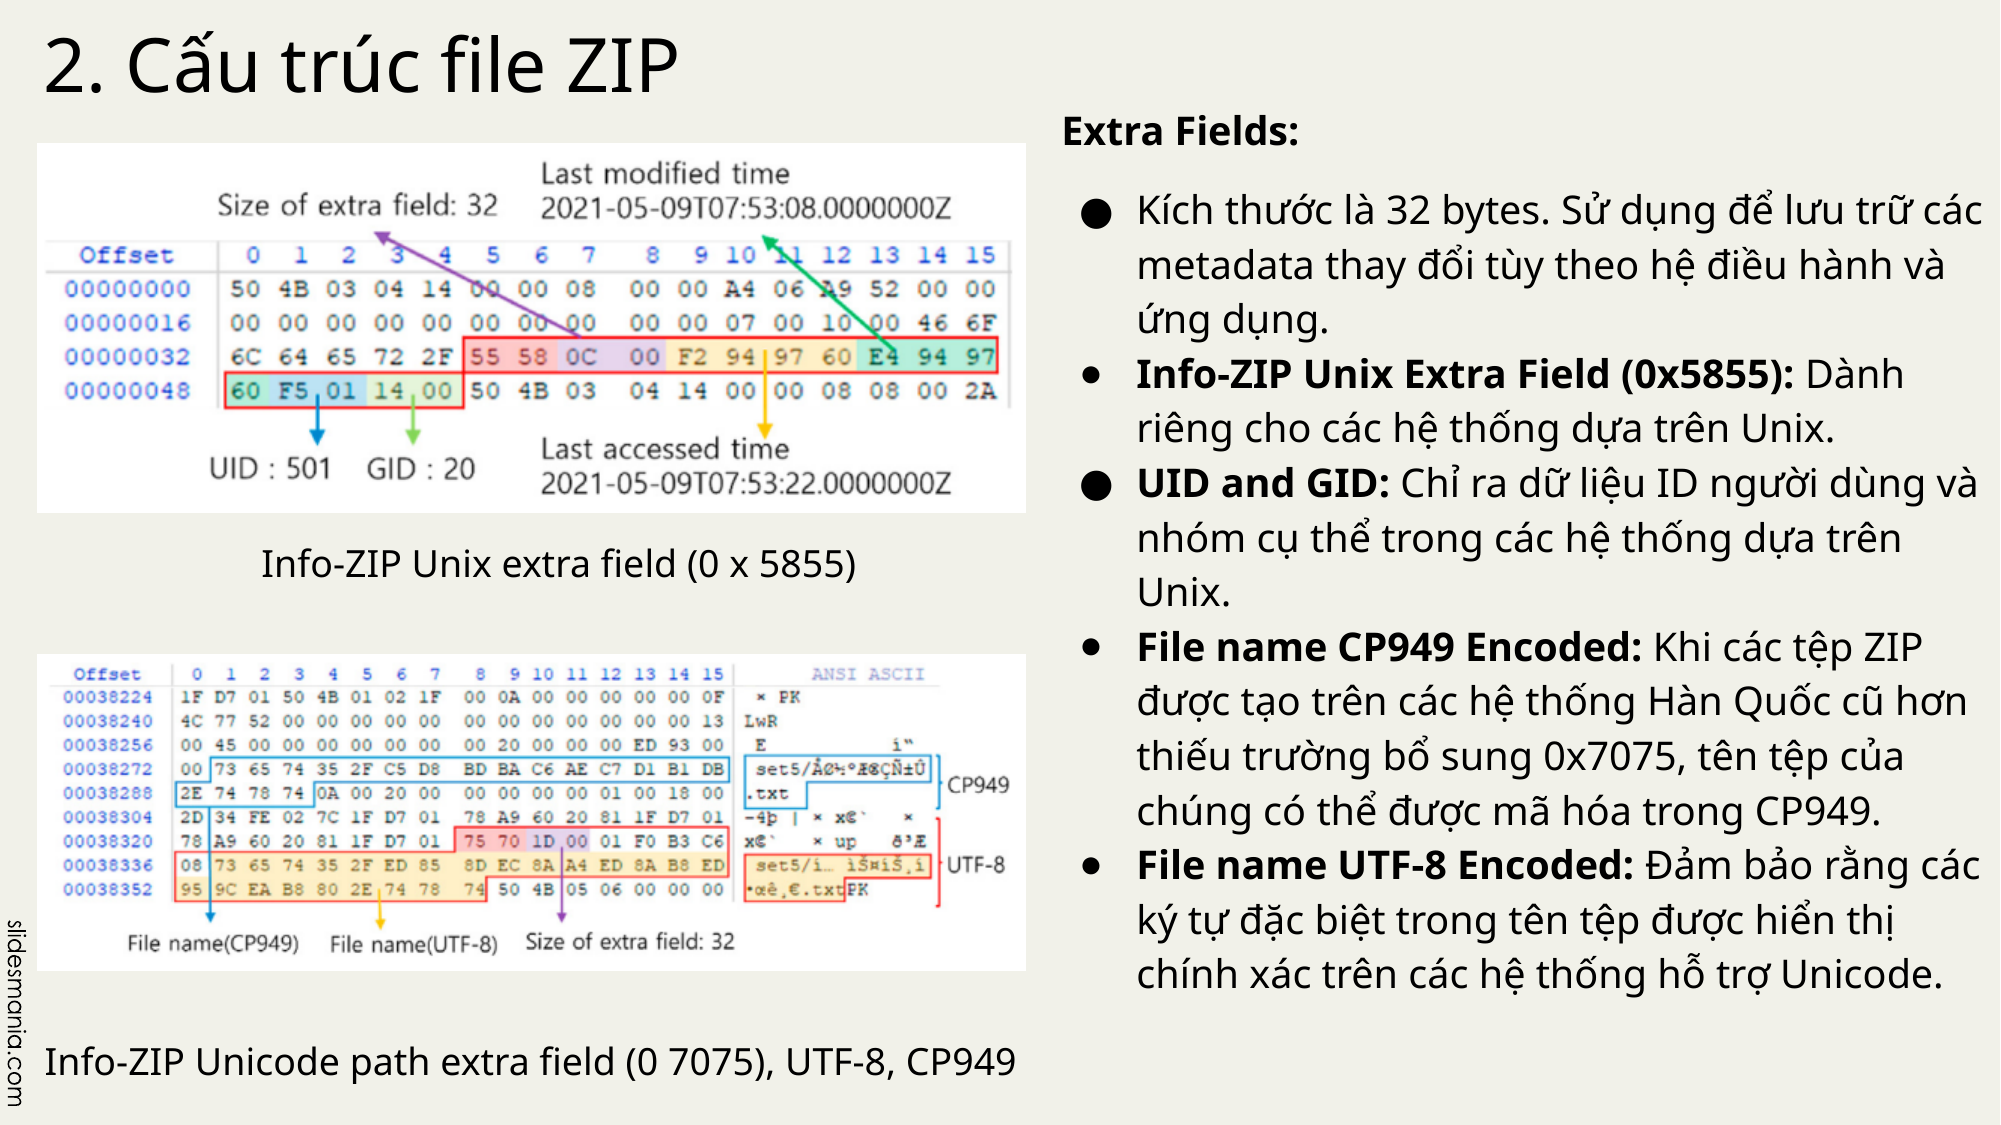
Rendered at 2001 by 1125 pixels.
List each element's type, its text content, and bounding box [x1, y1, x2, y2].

subtitle Extra Fields: Kích thước là 32 bytes. Sử dụng để lưu trữ các metadata thay đổi tùy theo hệ điều hành và ứng dụng. Info-ZIP Unix Extra Field (0x5855): Dành riêng cho các hệ thống dựa trên Unix. UID and GID: Chỉ ra dữ liệu ID người dùng và nhóm cụ thể trong các hệ thống dựa trên Unix. File name CP949 Encoded: Khi các tệp ZIP được tạo trên các hệ thống Hàn Quốc cũ hơn thiếu trường bổ sung 0x7075, tên tệp của chúng có thể được mã hóa trong CP949. File name UTF-8 Encoded: Đảm bảo rằng các ký tự đặc biệt trong tên tệp được hiển thị chính xác trên các hệ thống hỗ trợ Unicode. [1041, 78, 2000, 1125]
picture [36, 653, 1026, 971]
text_box Info-ZIP Unix extra field (0 x 5855) [40, 525, 1069, 598]
title 2. Cấu trúc file ZIP [23, 0, 1055, 126]
text_box Info-ZIP Unicode path extra field (0 7075), UTF-8, CP949 [13, 1023, 1050, 1072]
picture [36, 143, 1026, 513]
